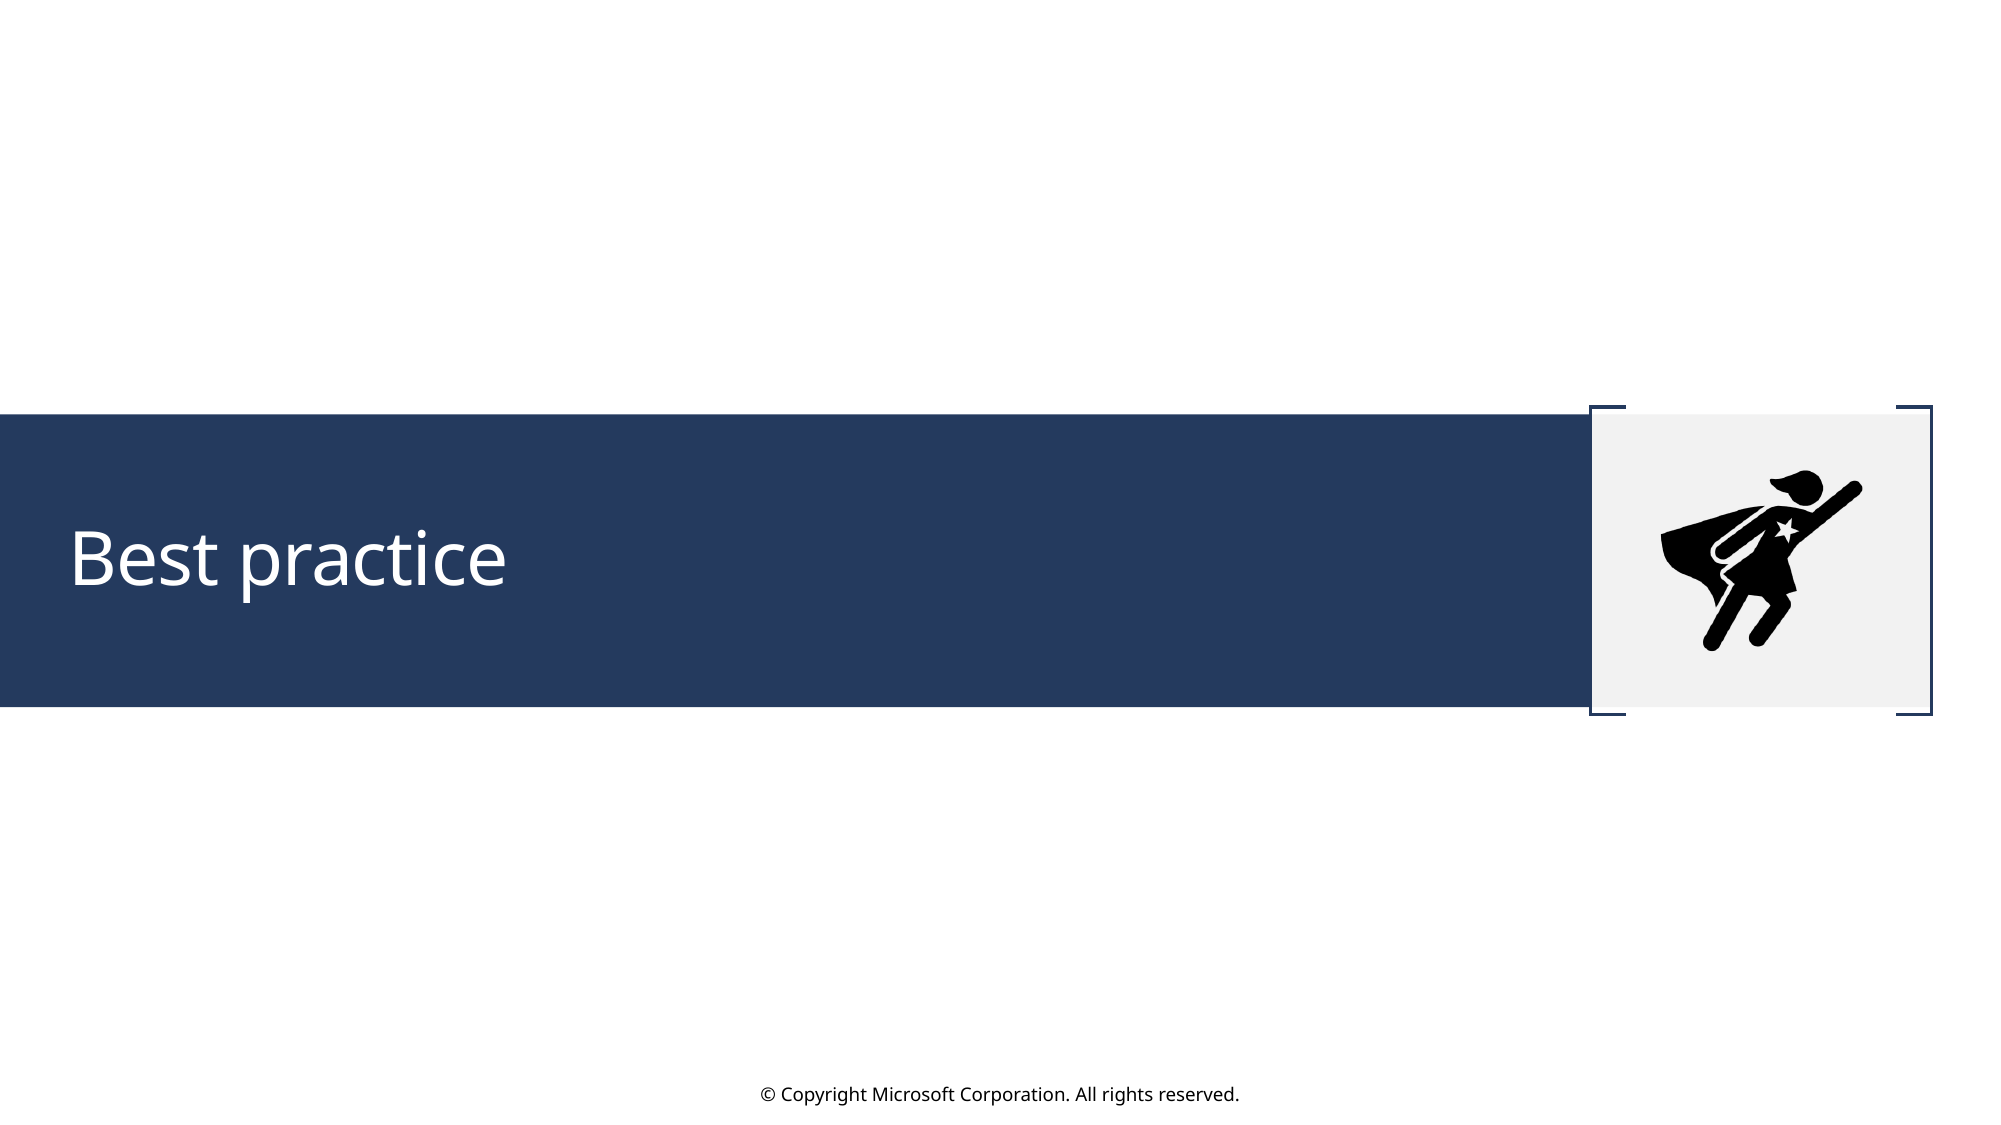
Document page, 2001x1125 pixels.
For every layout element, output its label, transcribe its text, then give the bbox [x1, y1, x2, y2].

picture [1656, 455, 1867, 667]
title Best practice [68, 414, 1577, 708]
